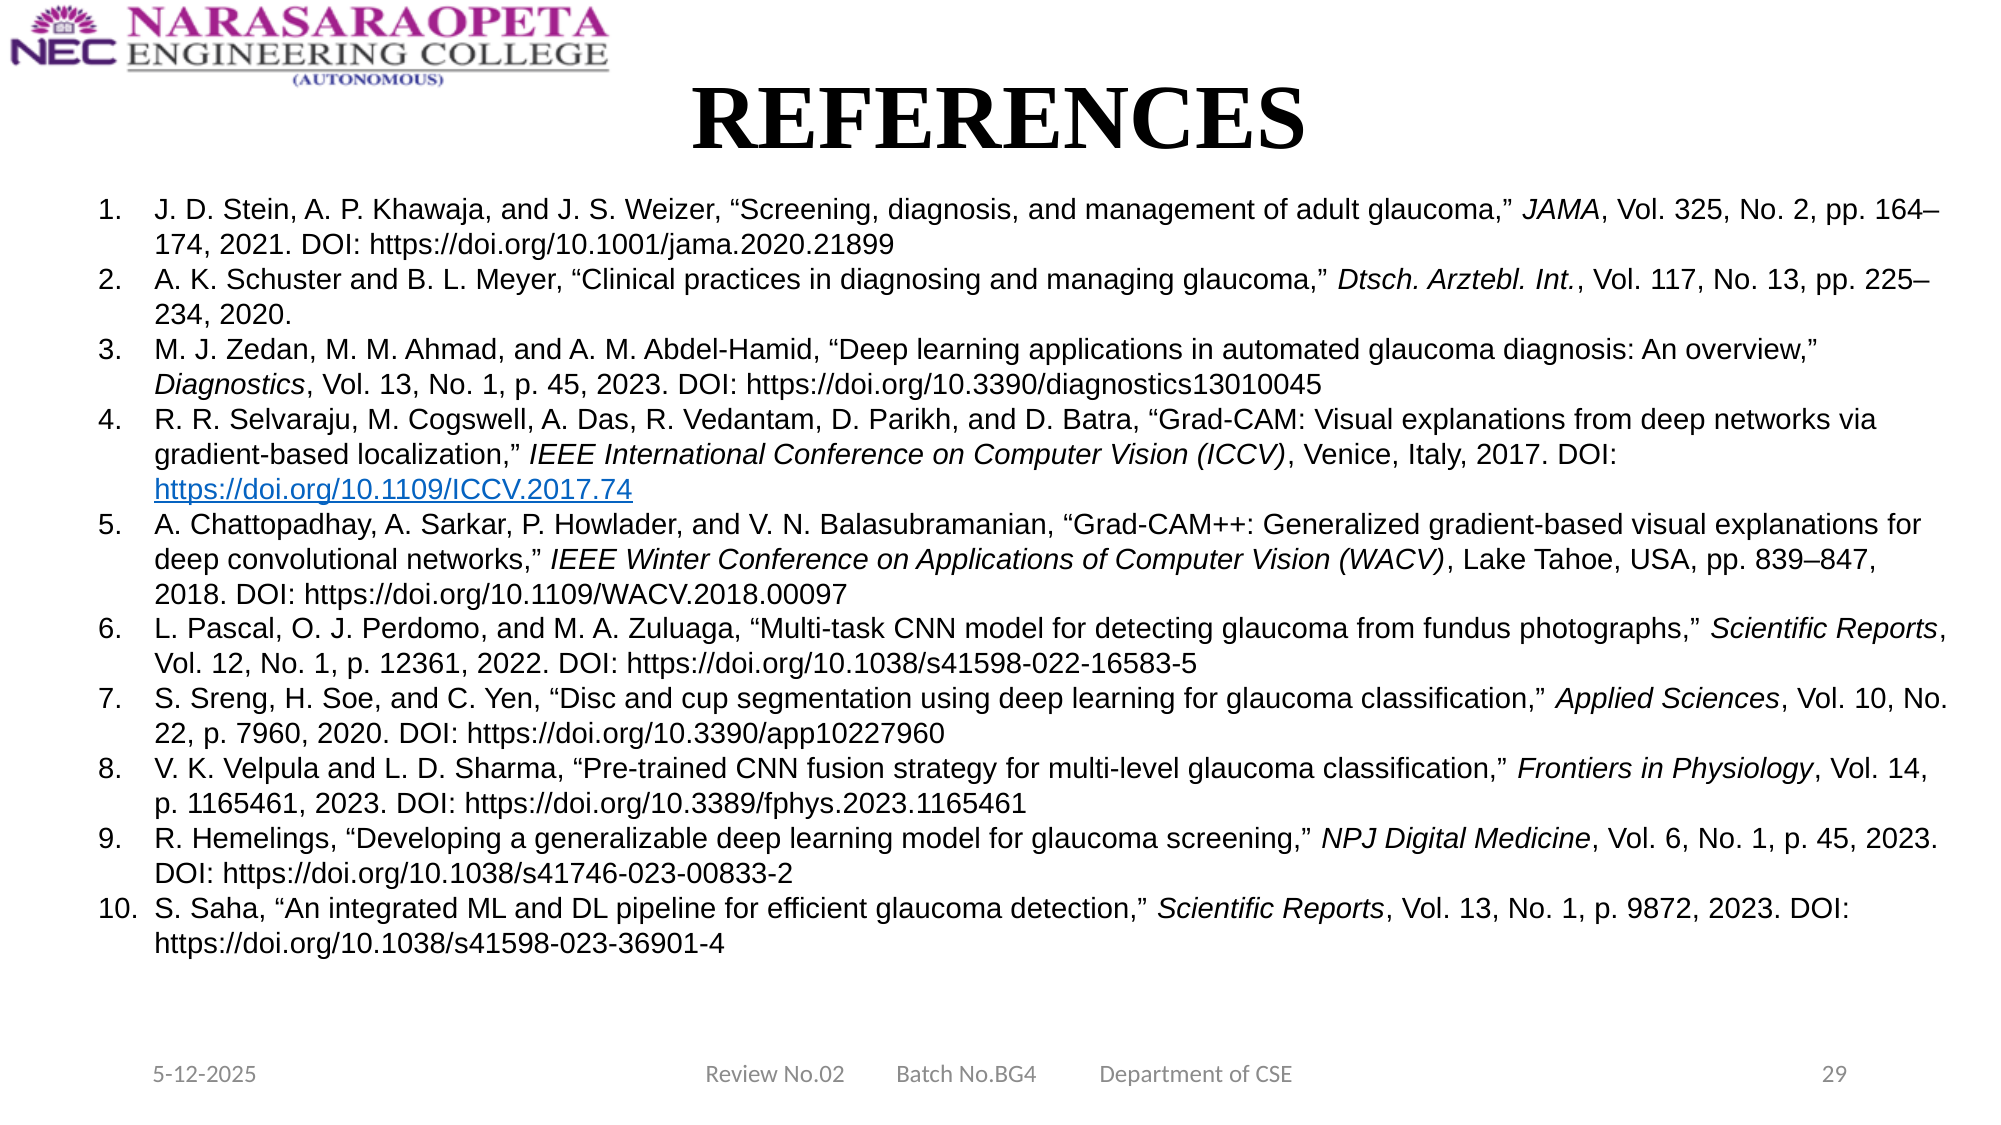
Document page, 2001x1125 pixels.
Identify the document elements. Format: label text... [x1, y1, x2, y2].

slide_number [137, 1042, 588, 1103]
title REFERENCES [137, 59, 1863, 179]
picture [0, 0, 1280, 719]
footer Review No.02 Batch No.BG4 Department of CSE [662, 1042, 1338, 1103]
list J. D. Stein, A. P. Khawaja, and J. S. Weizer, “Screening, diagnosis, and management of adult glaucoma,” JAMA, Vol. 325, No. 2, pp. 164–174, 2021. DOI: https://doi.org/10.1001/jama.2020.21899 A. K. Schuster and B. L. Meyer, “Clinical practices in diagnosing and managing glaucoma,” Dtsch. Arztebl. Int., Vol. 117, No. 13, pp. 225–234, 2020. M. J. Zedan, M. M. Ahmad, and A. M. Abdel-Hamid, “Deep learning applications in automated glaucoma diagnosis: An overview,” Diagnostics, Vol. 13, No. 1, p. 45, 2023. DOI: https://doi.org/10.3390/diagnostics13010045 R. R. Selvaraju, M. Cogswell, A. Das, R. Vedantam, D. Parikh, and D. Batra, “Grad-CAM: Visual explanations from deep networks via gradient-based localization,” IEEE International Conference on Computer Vision (ICCV), Venice, Italy, 2017. DOI: https://doi.org/10.1109/ICCV.2017.74 A. Chattopadhay, A. Sarkar, P. Howlader, and V. N. Balasubramanian, “Grad-CAM++: Generalized gradient-based visual explanations for deep convolutional networks,” IEEE Winter Conference on Applications of Computer Vision (WACV), Lake Tahoe, USA, pp. 839–847, 2018. DOI: https://doi.org/10.1109/WACV.2018.00097 L. Pascal, O. J. Perdomo, and M. A. Zuluaga, “Multi-task CNN model for detecting glaucoma from fundus photographs,” Scientific Reports, Vol. 12, No. 1, p. 12361, 2022. DOI: https://doi.org/10.1038/s41598-022-16583-5 S. Sreng, H. Soe, and C. Yen, “Disc and cup segmentation using deep learning for glaucoma classification,” Applied Sciences, Vol. 10, No. 22, p. 7960, 2020. DOI: https://doi.org/10.3390/app10227960 V. K. Velpula and L. D. Sharma, “Pre-trained CNN fusion strategy for multi-level glaucoma classification,” Frontiers in Physiology, Vol. 14, p. 1165461, 2023. DOI: https://doi.org/10.3389/fphys.2023.1165461 R. Hemelings, “Developing a generalizable deep learning model for glaucoma screening,” NPJ Digital Medicine, Vol. 6, No. 1, p. 45, 2023. DOI: https://doi.org/10.1038/s41746-023-00833-2 S. Saha, “An integrated ML and DL pipeline for efficient glaucoma detection,” Scientific Reports, Vol. 13, No. 1, p. 9872, 2023. DOI: https://doi.org/10.1038/s41598-023-36901-4 [83, 182, 1965, 1002]
slide_number 29 [1412, 1042, 1863, 1103]
